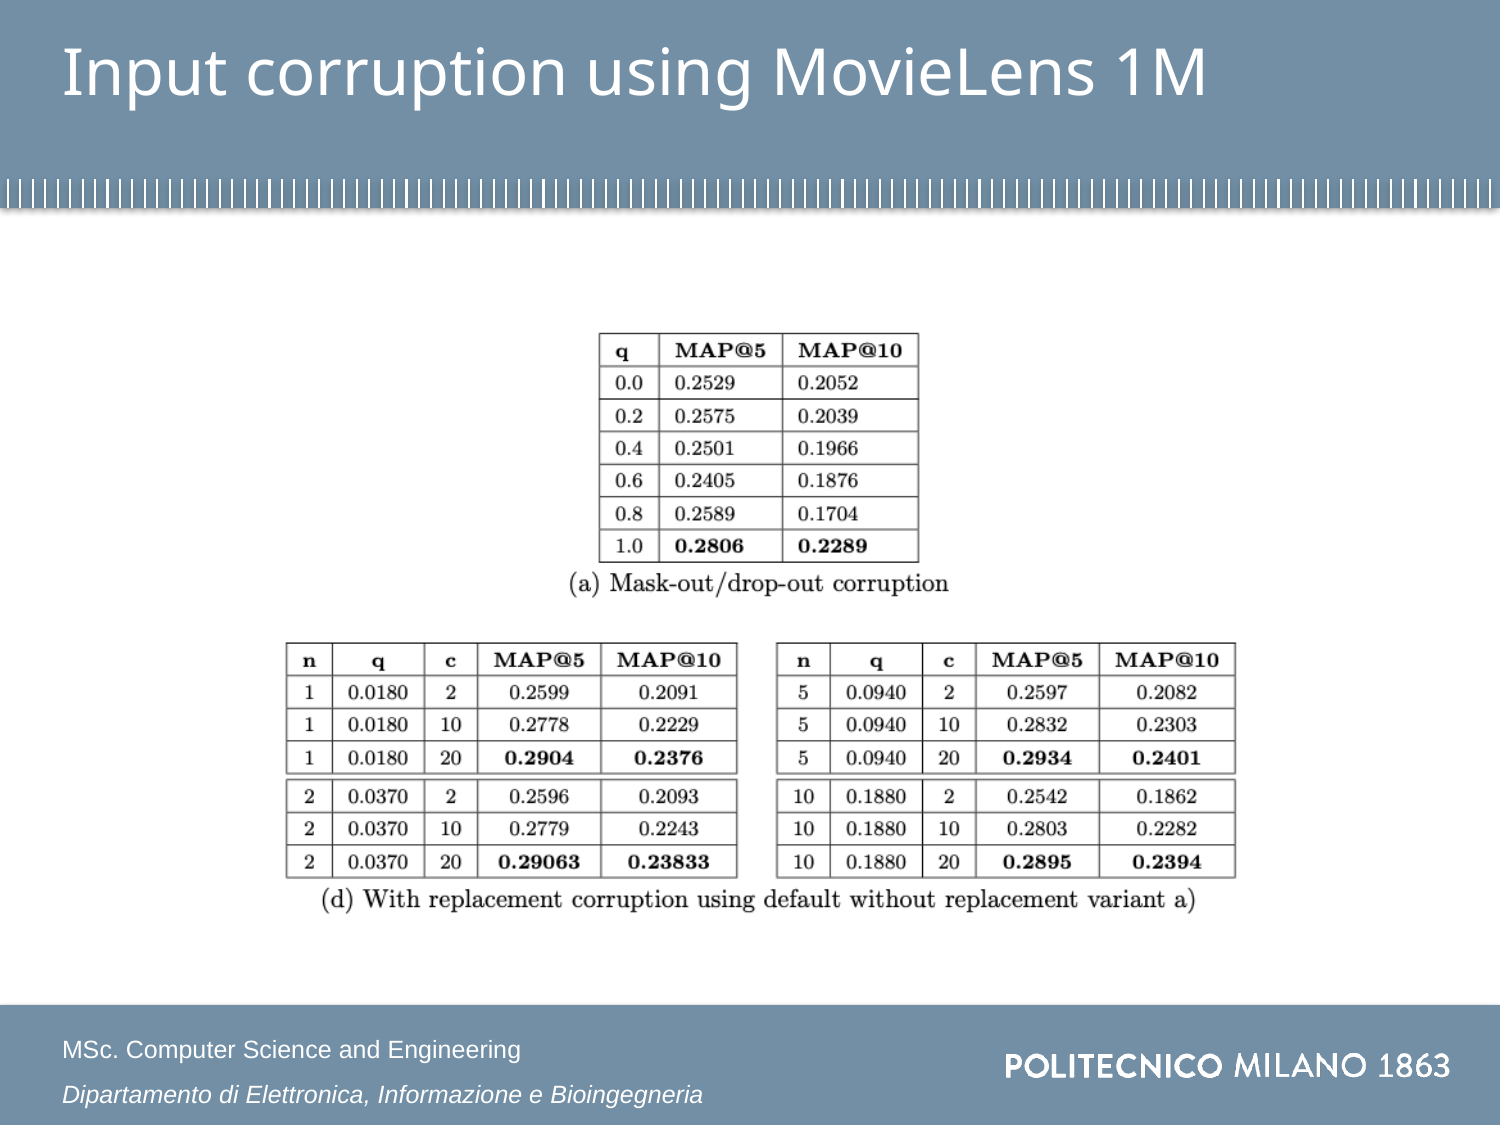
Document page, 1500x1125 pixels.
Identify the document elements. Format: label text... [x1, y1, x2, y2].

picture [999, 1041, 1456, 1089]
title Input corruption using MovieLens 1M [47, 22, 1455, 161]
picture [245, 315, 1262, 924]
